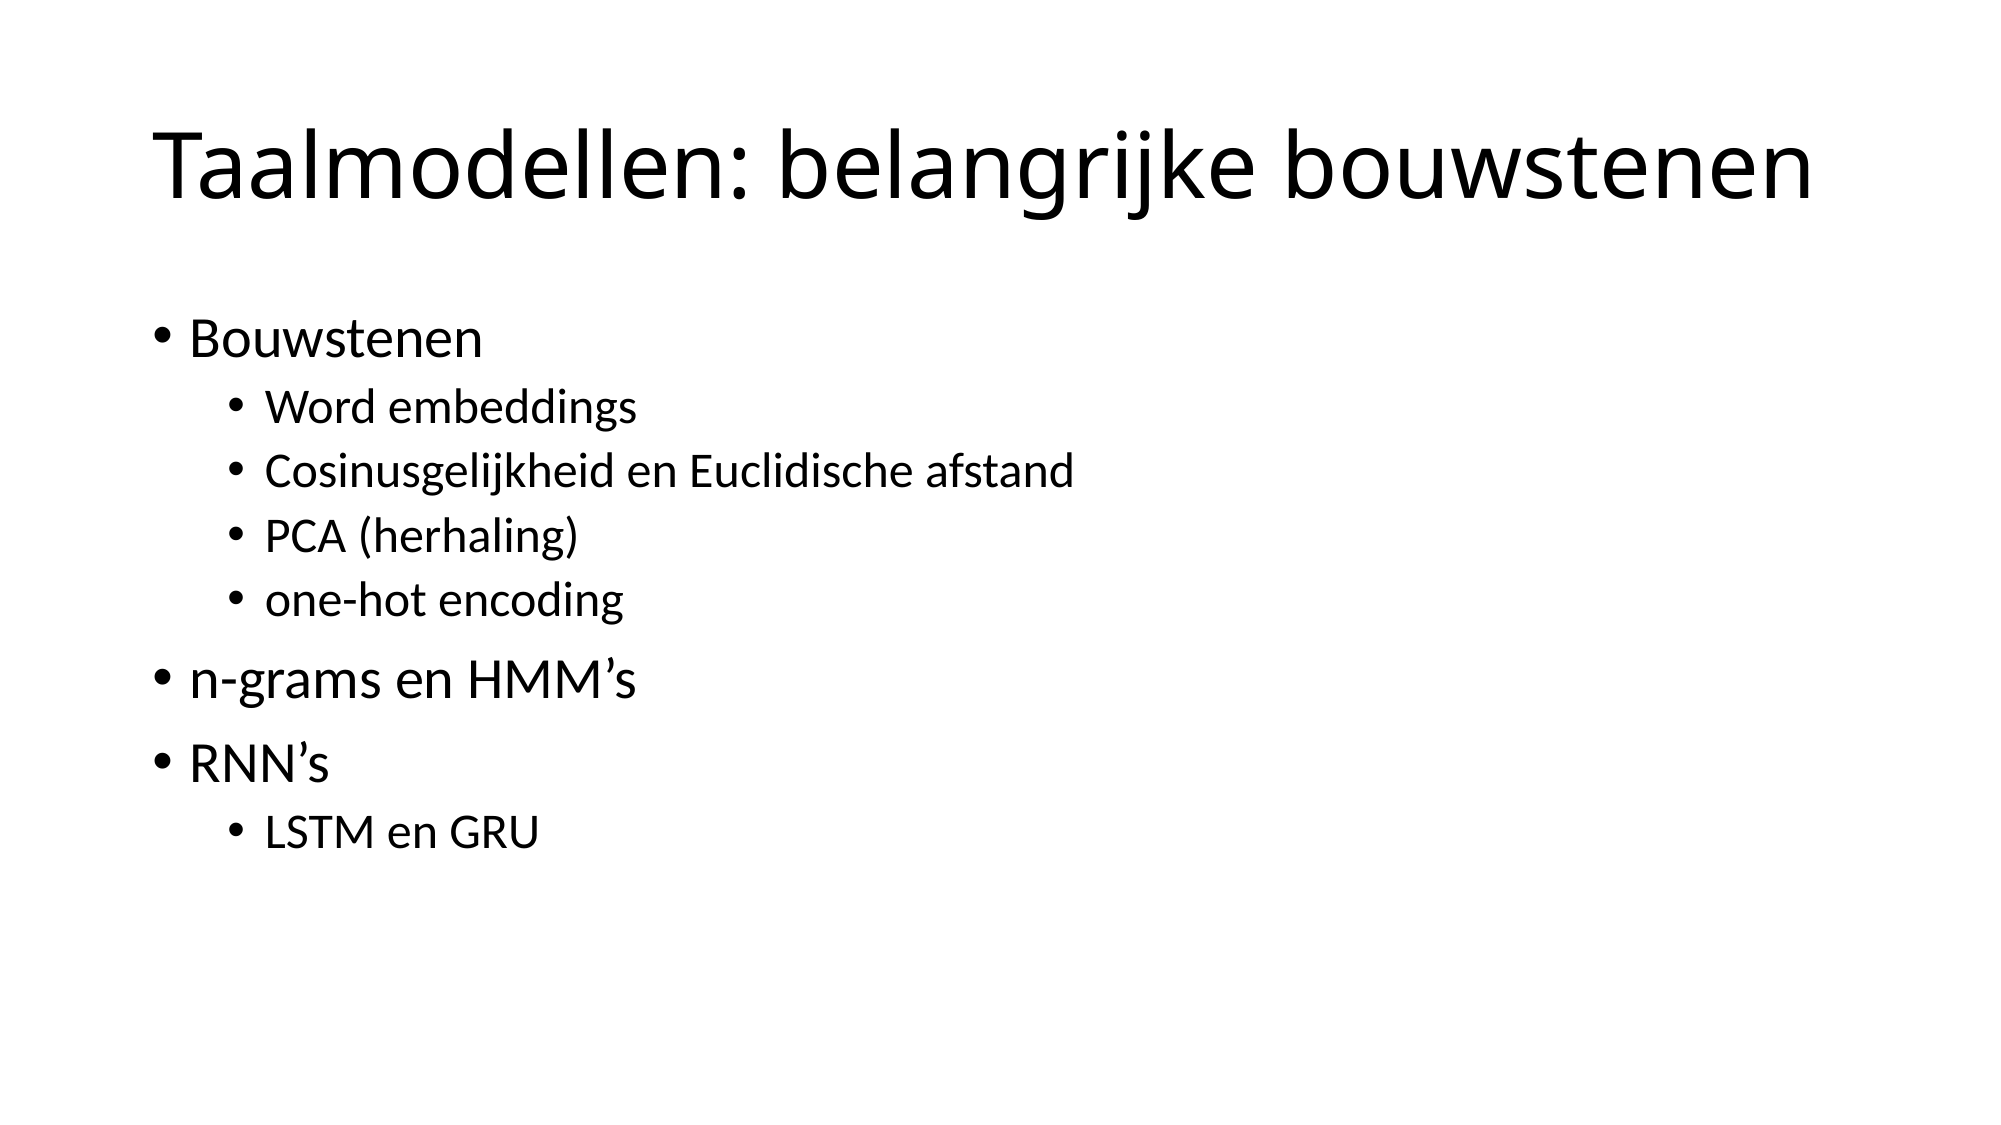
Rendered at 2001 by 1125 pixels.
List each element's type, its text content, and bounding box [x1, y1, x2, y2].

title Taalmodellen: belangrijke bouwstenen [137, 59, 1863, 278]
list Bouwstenen Word embeddings Cosinusgelijkheid en Euclidische afstand PCA (herhaling) one-hot encoding n-grams en HMM’s RNN’s LSTM en GRU [137, 299, 1863, 1014]
